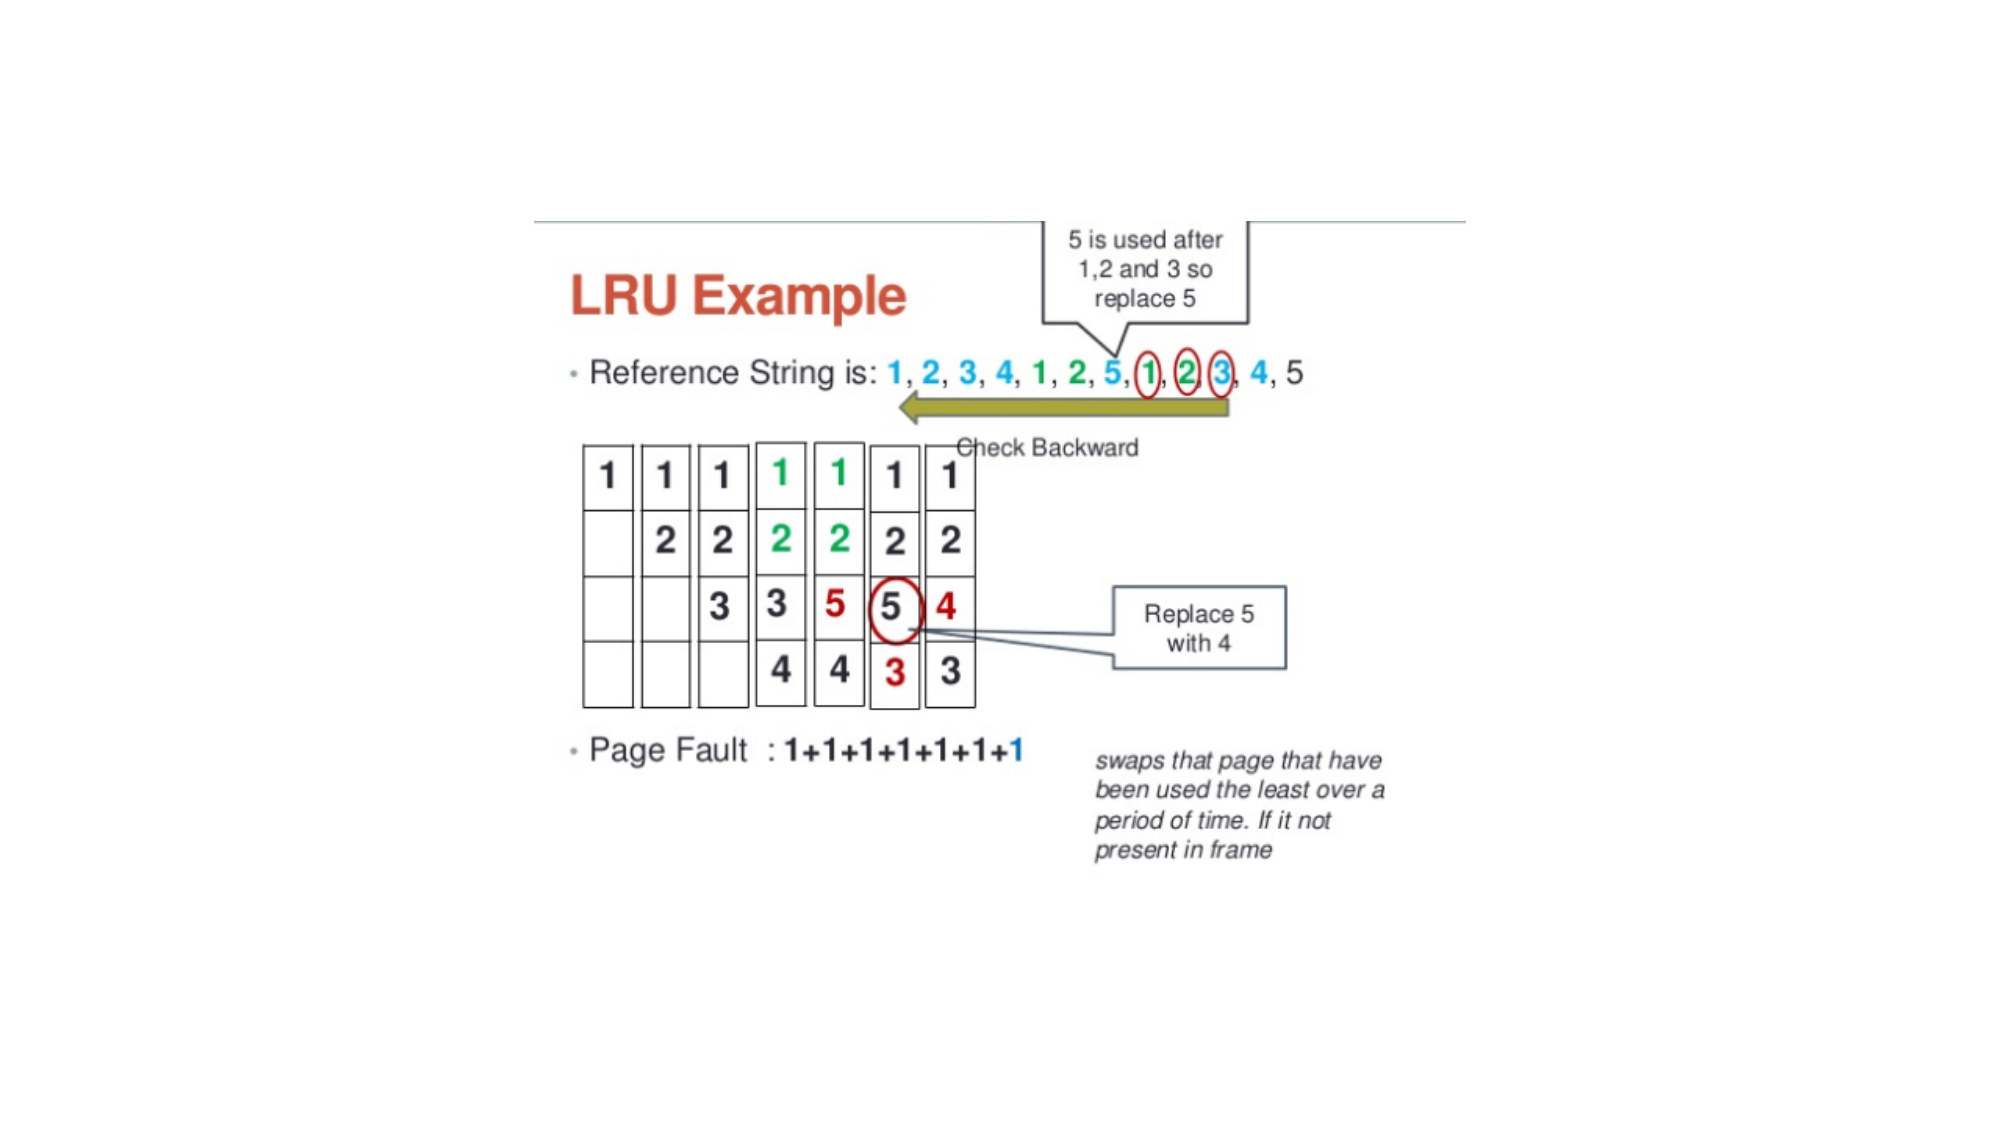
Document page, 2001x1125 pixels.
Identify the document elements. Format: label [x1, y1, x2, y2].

picture [534, 221, 1466, 904]
